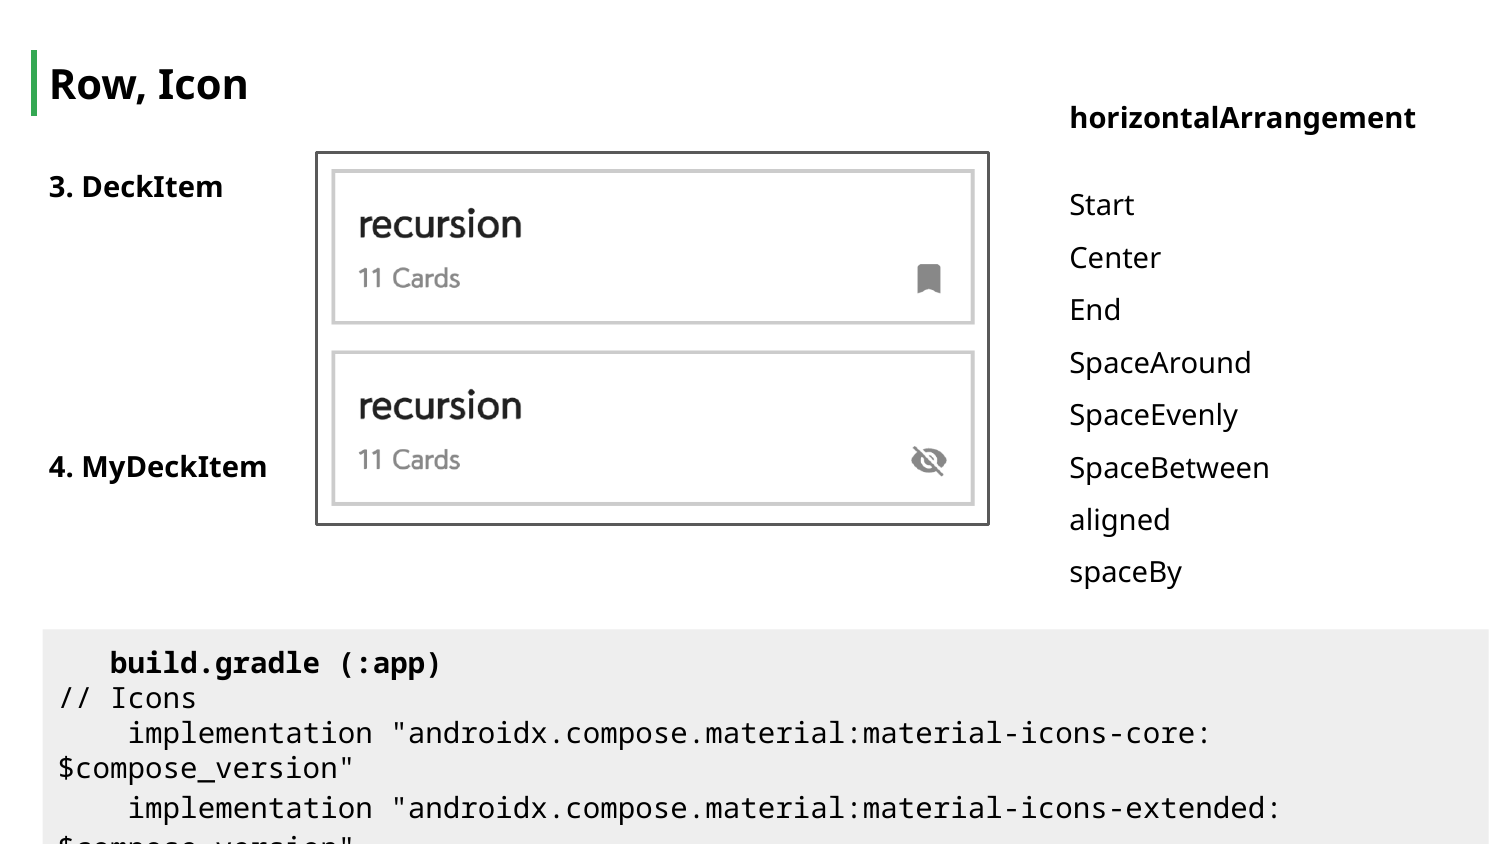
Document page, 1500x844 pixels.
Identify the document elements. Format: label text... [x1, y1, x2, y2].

text_box 3. DeckItem 4. MyDeckItem [34, 153, 316, 499]
text_box Row, Icon [34, 42, 527, 123]
text_box build.gradle (:app) // Icons implementation "androidx.compose.material:material-icons-core:$compose_version" implementation "androidx.compose.material:material-icons-extended:$compose_version" [42, 629, 1489, 844]
picture [318, 153, 987, 524]
text_box horizontalArrangement Start Center End SpaceAround SpaceEvenly SpaceBetween aligned spaceBy [1054, 84, 1472, 639]
